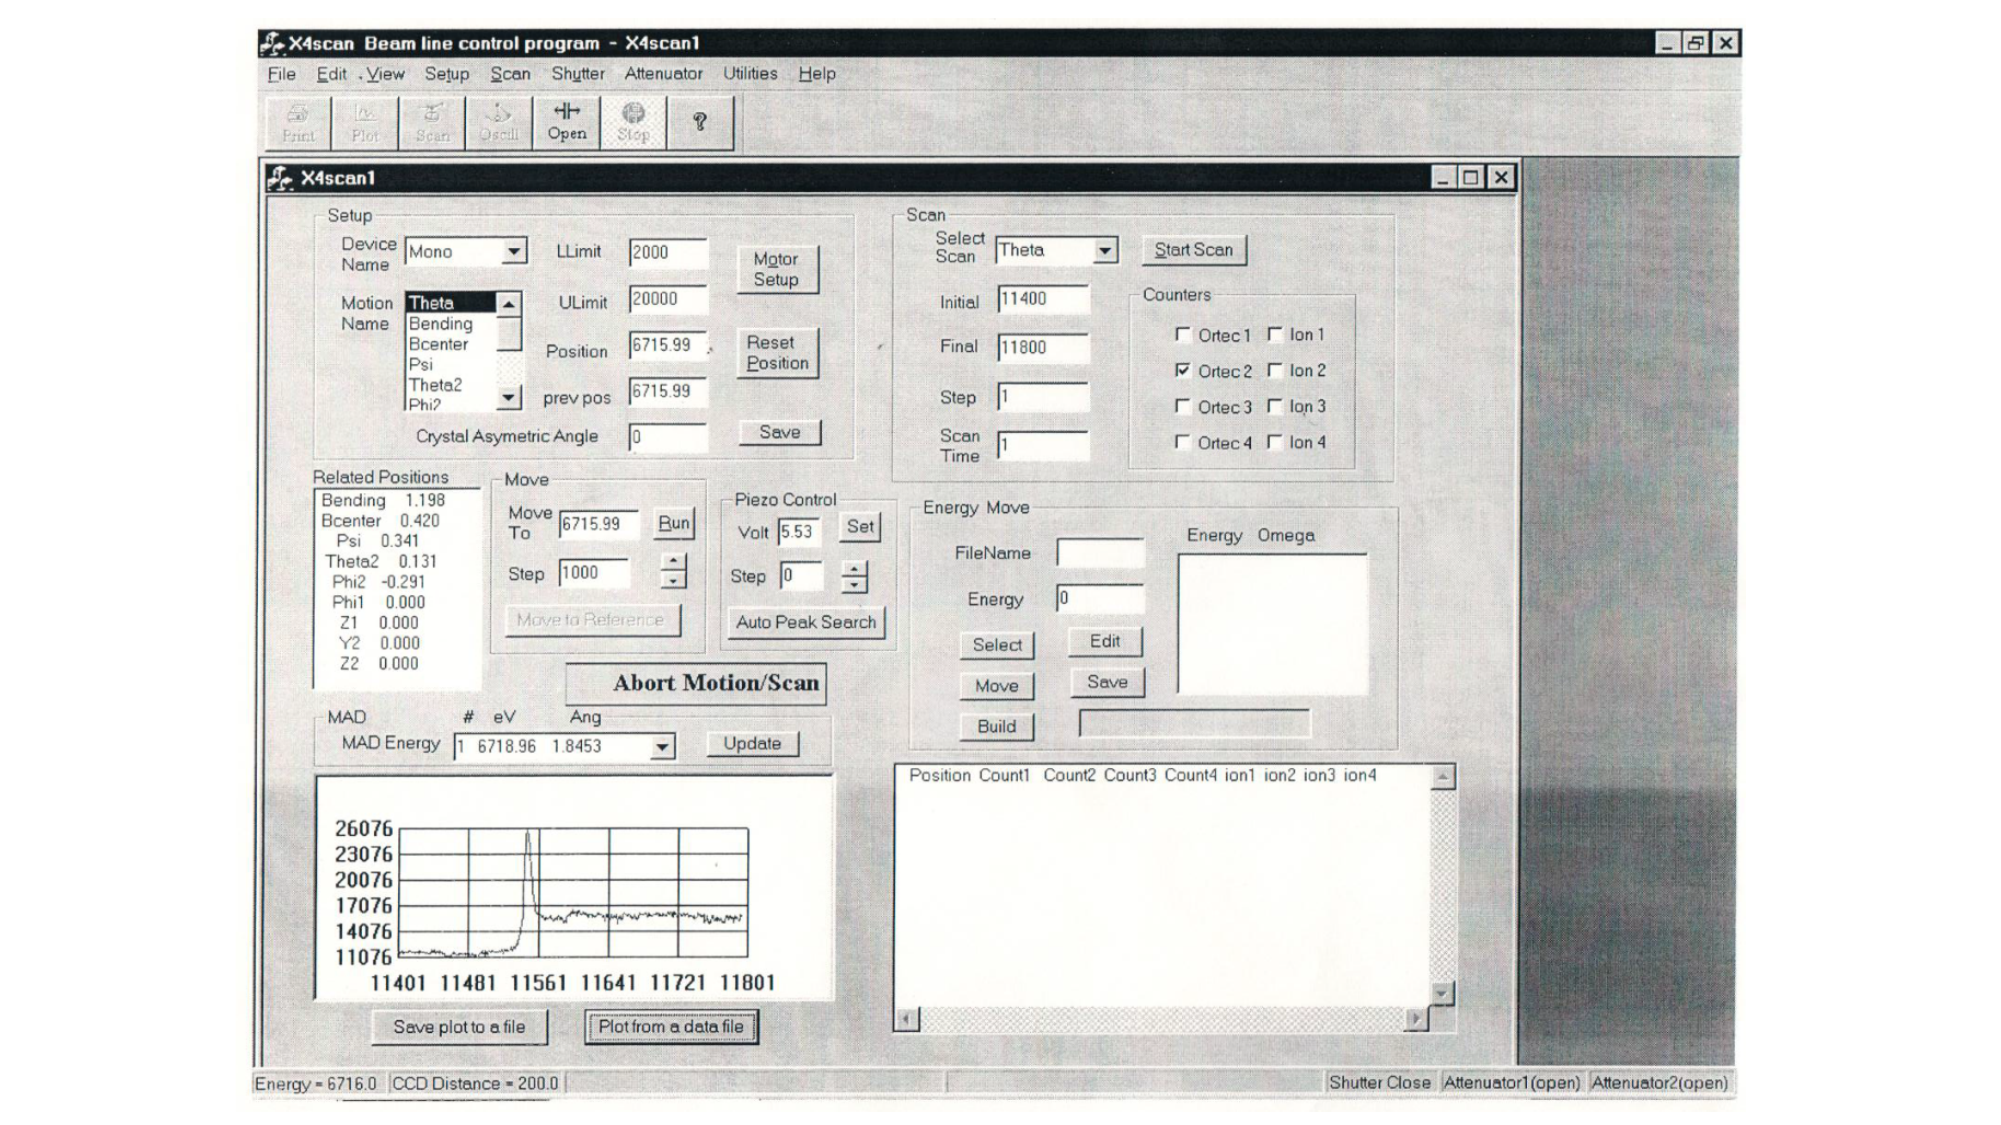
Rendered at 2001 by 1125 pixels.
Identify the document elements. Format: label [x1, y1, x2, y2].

picture [237, 0, 1746, 1125]
